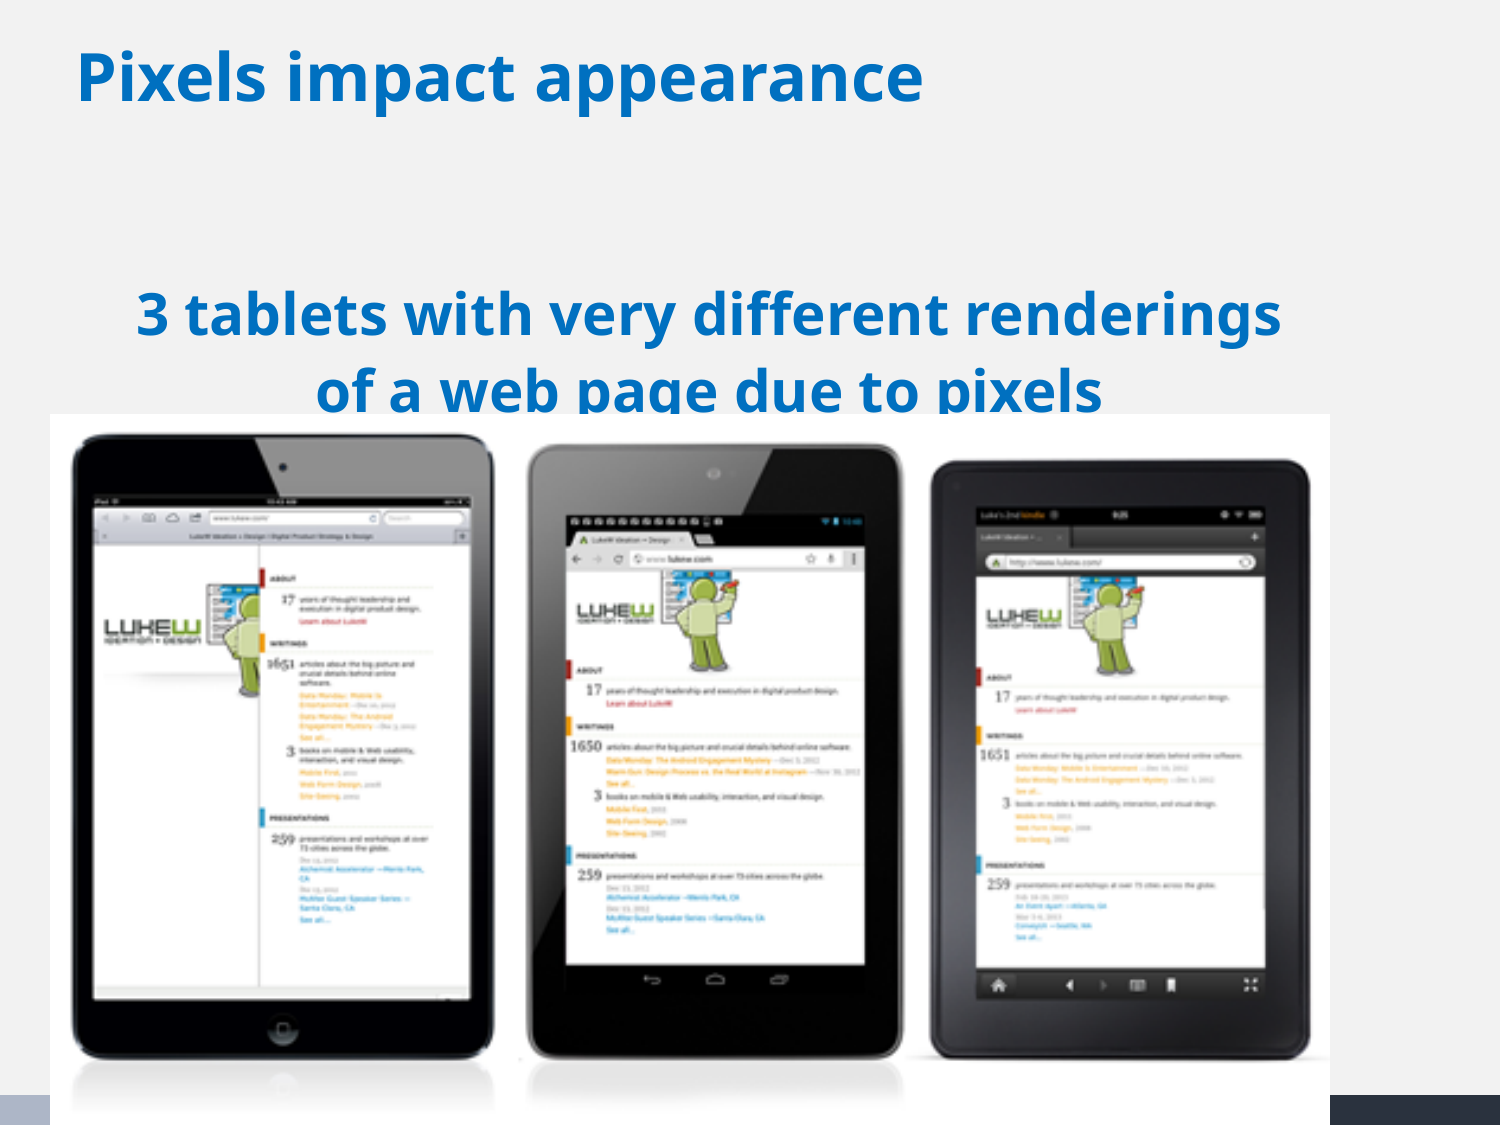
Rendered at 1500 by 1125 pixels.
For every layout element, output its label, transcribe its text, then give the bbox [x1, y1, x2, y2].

list 3 tablets with very different renderings of a web page due to pixels [75, 262, 1325, 313]
title Pixels impact appearance [60, 27, 1445, 133]
picture [49, 414, 1330, 1125]
